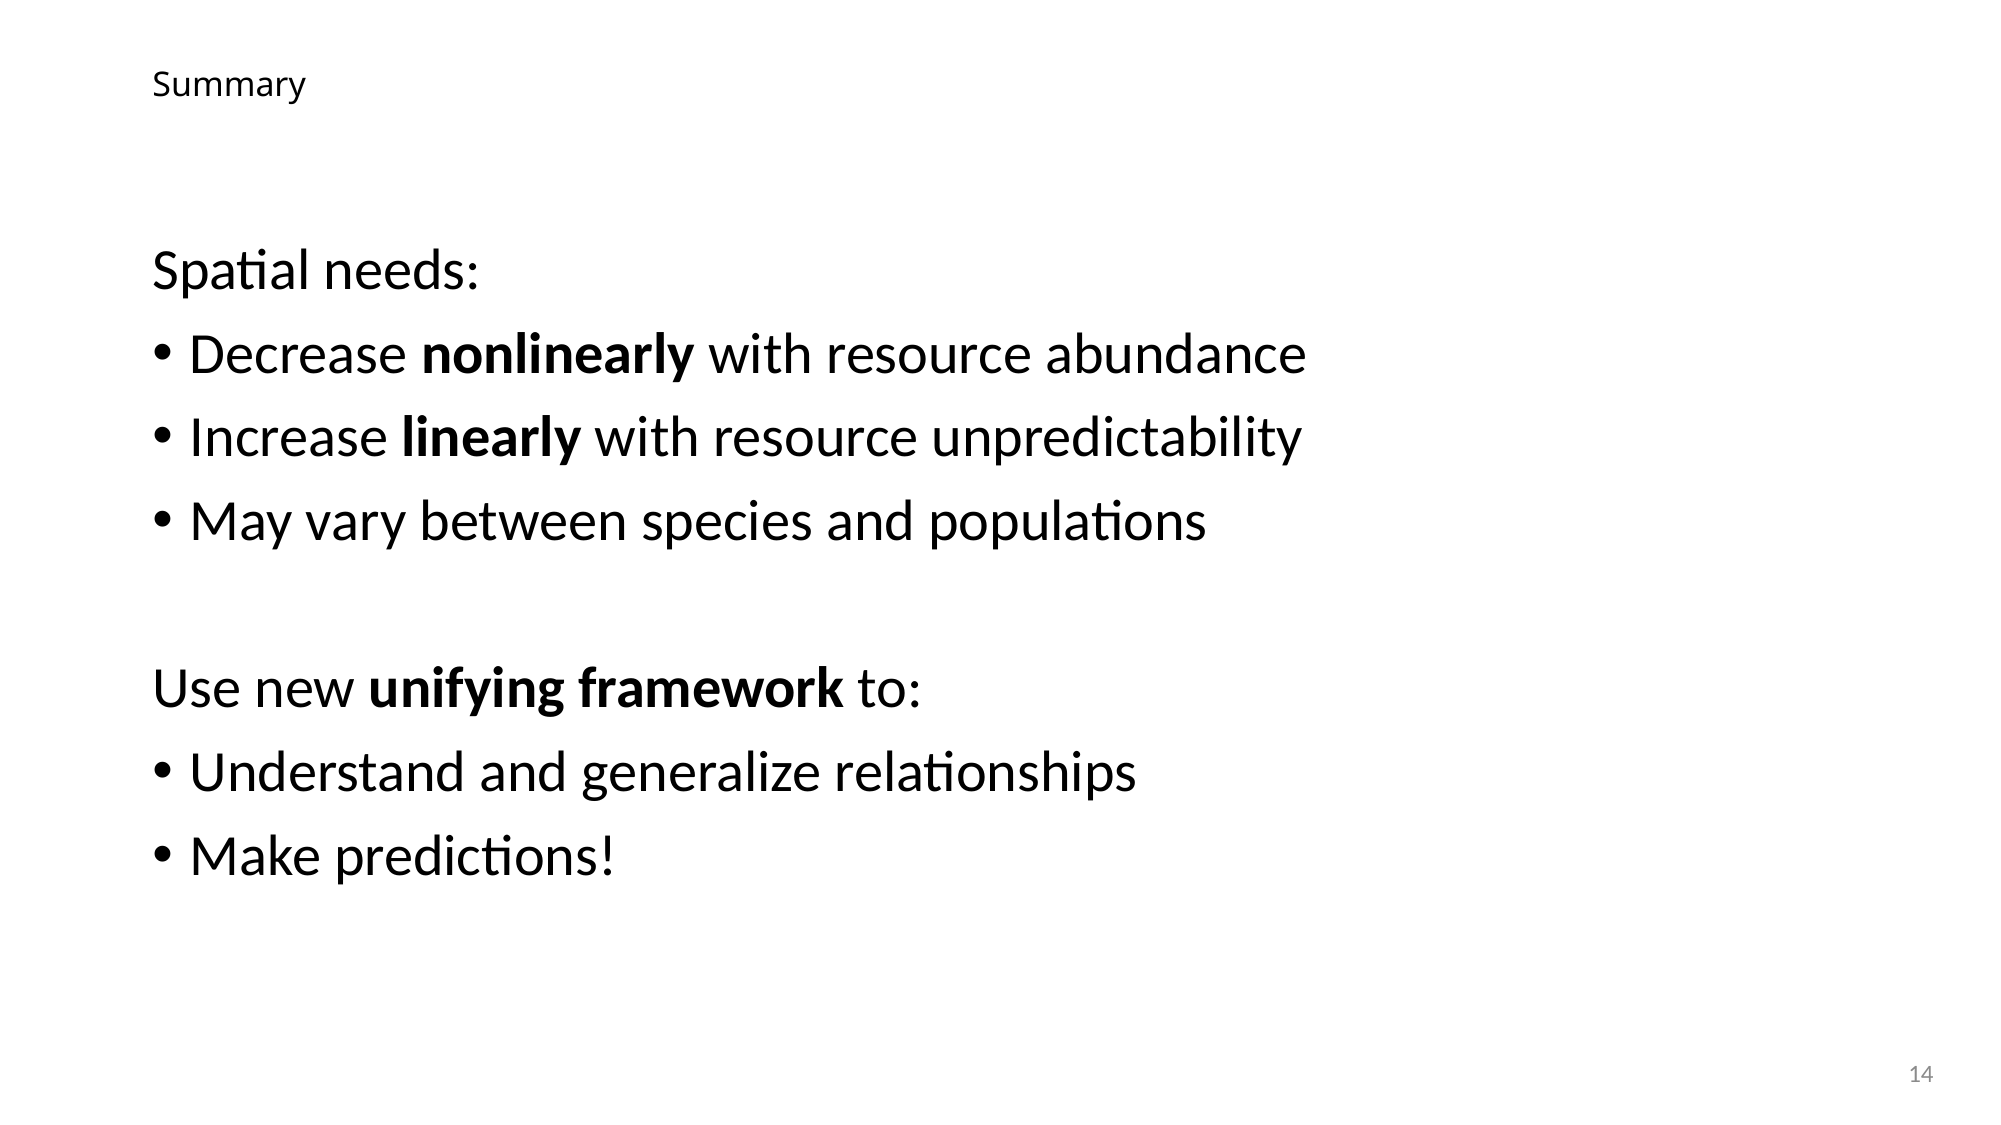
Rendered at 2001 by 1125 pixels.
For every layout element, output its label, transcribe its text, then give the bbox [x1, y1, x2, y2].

list Spatial needs: Decrease nonlinearly with resource abundance Increase linearly with resource unpredictability May vary between species and populations Use new unifying framework to: Understand and generalize relationships Make predictions! [137, 141, 1874, 1014]
title Summary [137, 59, 1863, 112]
slide_number 14 [1830, 1042, 1949, 1103]
